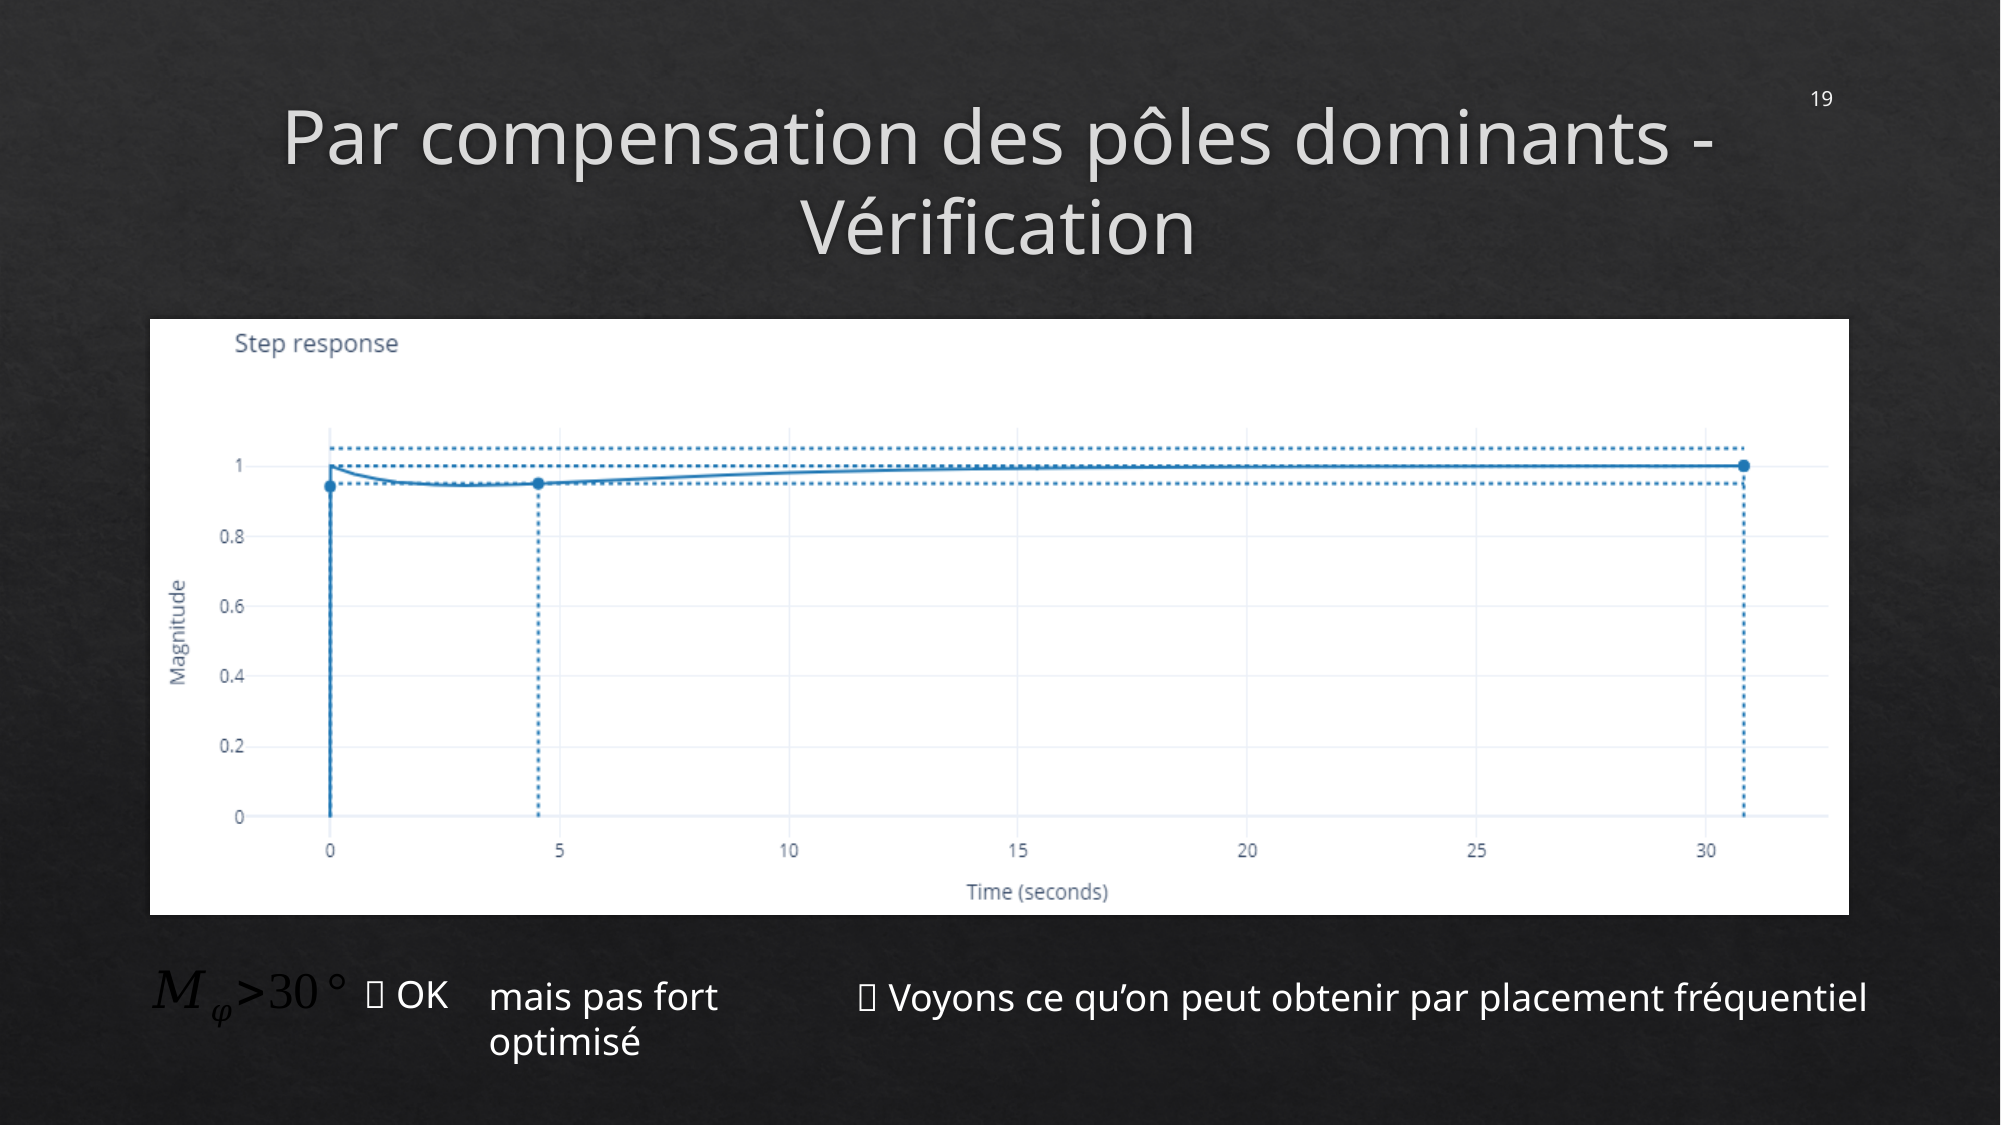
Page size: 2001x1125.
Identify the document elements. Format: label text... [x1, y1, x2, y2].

text_box mais pas fort optimisé [473, 965, 895, 1071]
text_box  OK [349, 964, 506, 1024]
text_box  Voyons ce qu’on peut obtenir par placement fréquentiel [895, 966, 1885, 1027]
title Par compensation des pôles dominants - Vérification [149, 99, 1849, 260]
slide_number 19 [1724, 70, 1849, 130]
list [149, 319, 1849, 915]
